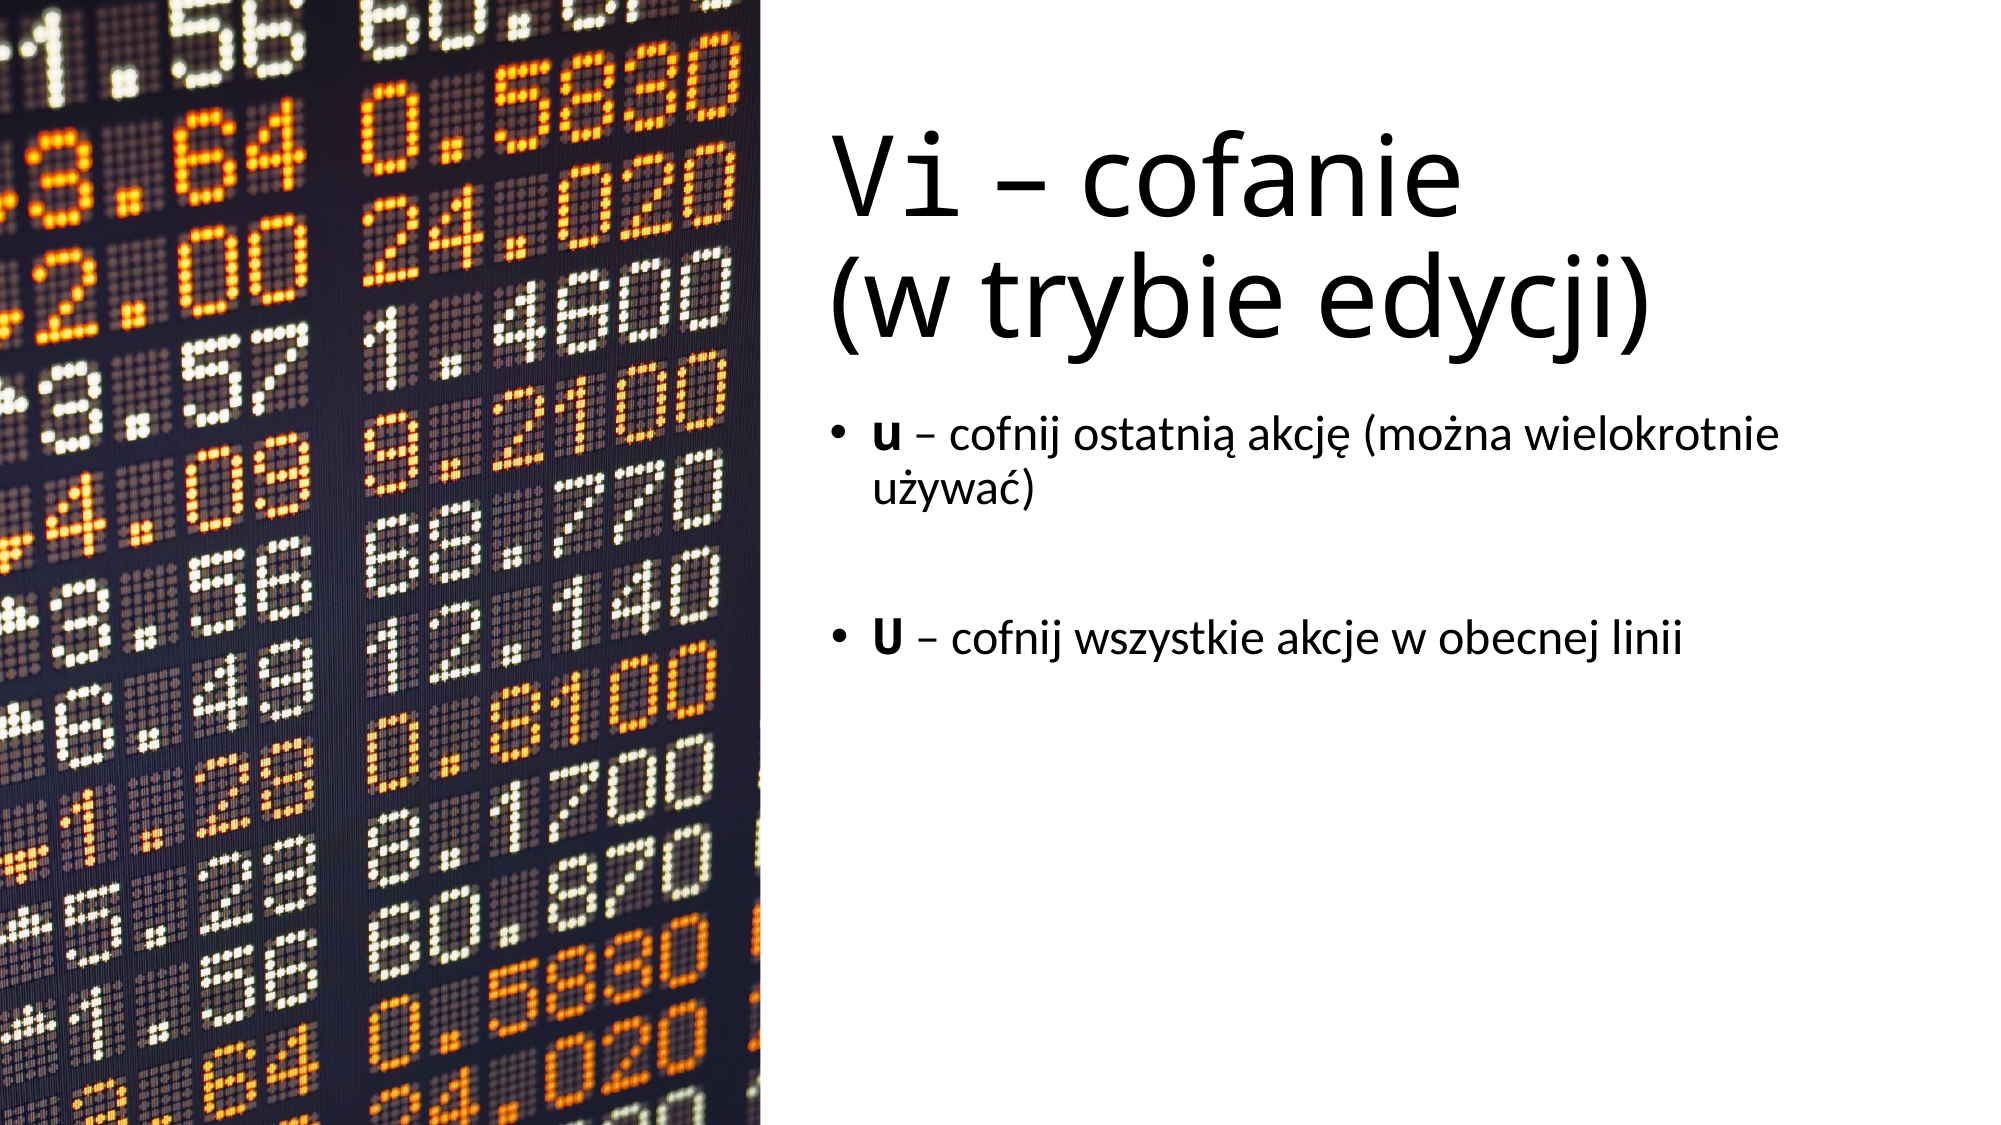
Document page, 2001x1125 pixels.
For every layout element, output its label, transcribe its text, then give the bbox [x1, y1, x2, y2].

title Vi – cofanie (w trybie edycji) [814, 103, 1895, 379]
list u – cofnij ostatnią akcję (można wielokrotnie używać) U – cofnij wszystkie akcje w obecnej linii [814, 399, 1895, 1021]
picture [0, 0, 761, 1125]
